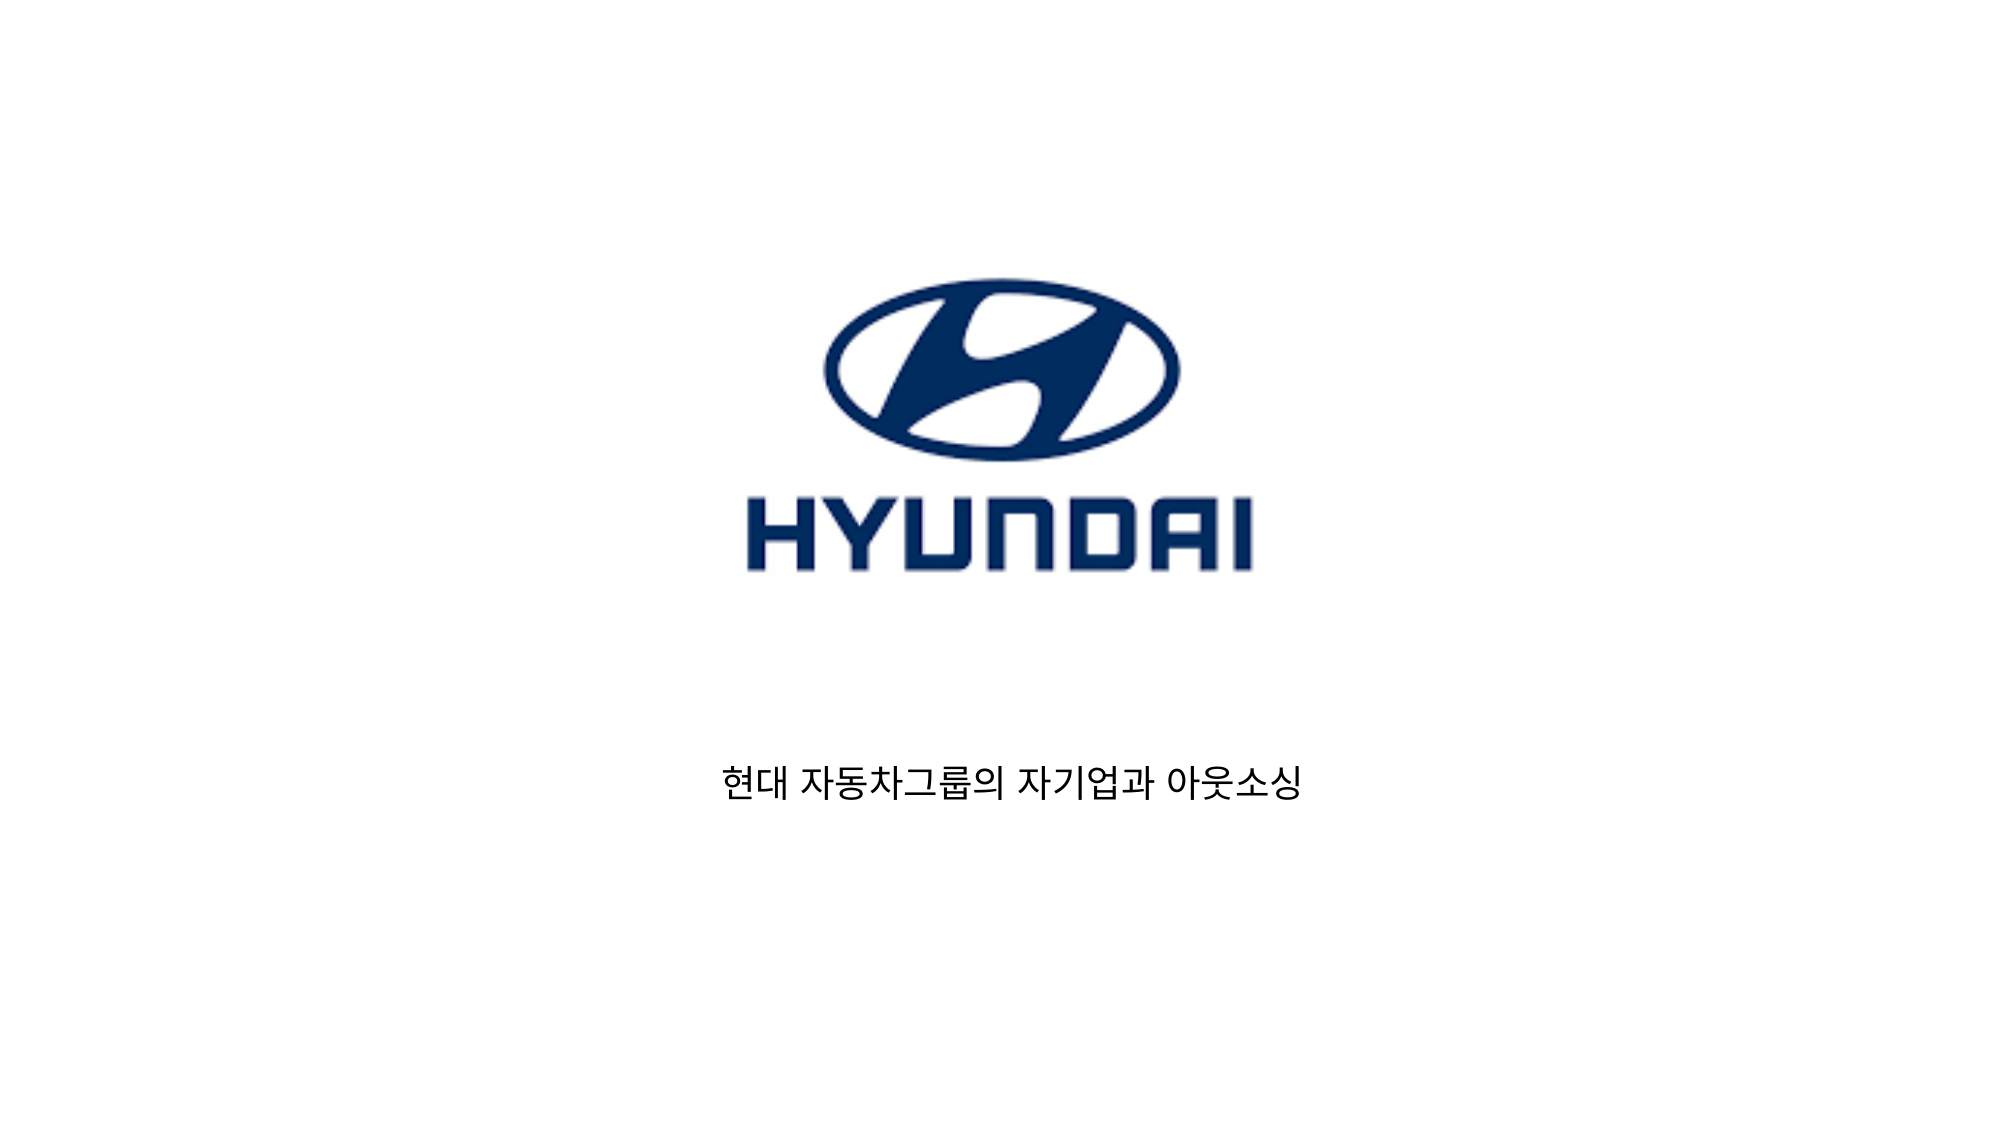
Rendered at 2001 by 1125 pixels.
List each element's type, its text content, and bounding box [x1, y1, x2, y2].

picture [673, 99, 1327, 753]
text_box 현대 자동차그룹의 자기업과 아웃소싱 [706, 753, 1320, 813]
